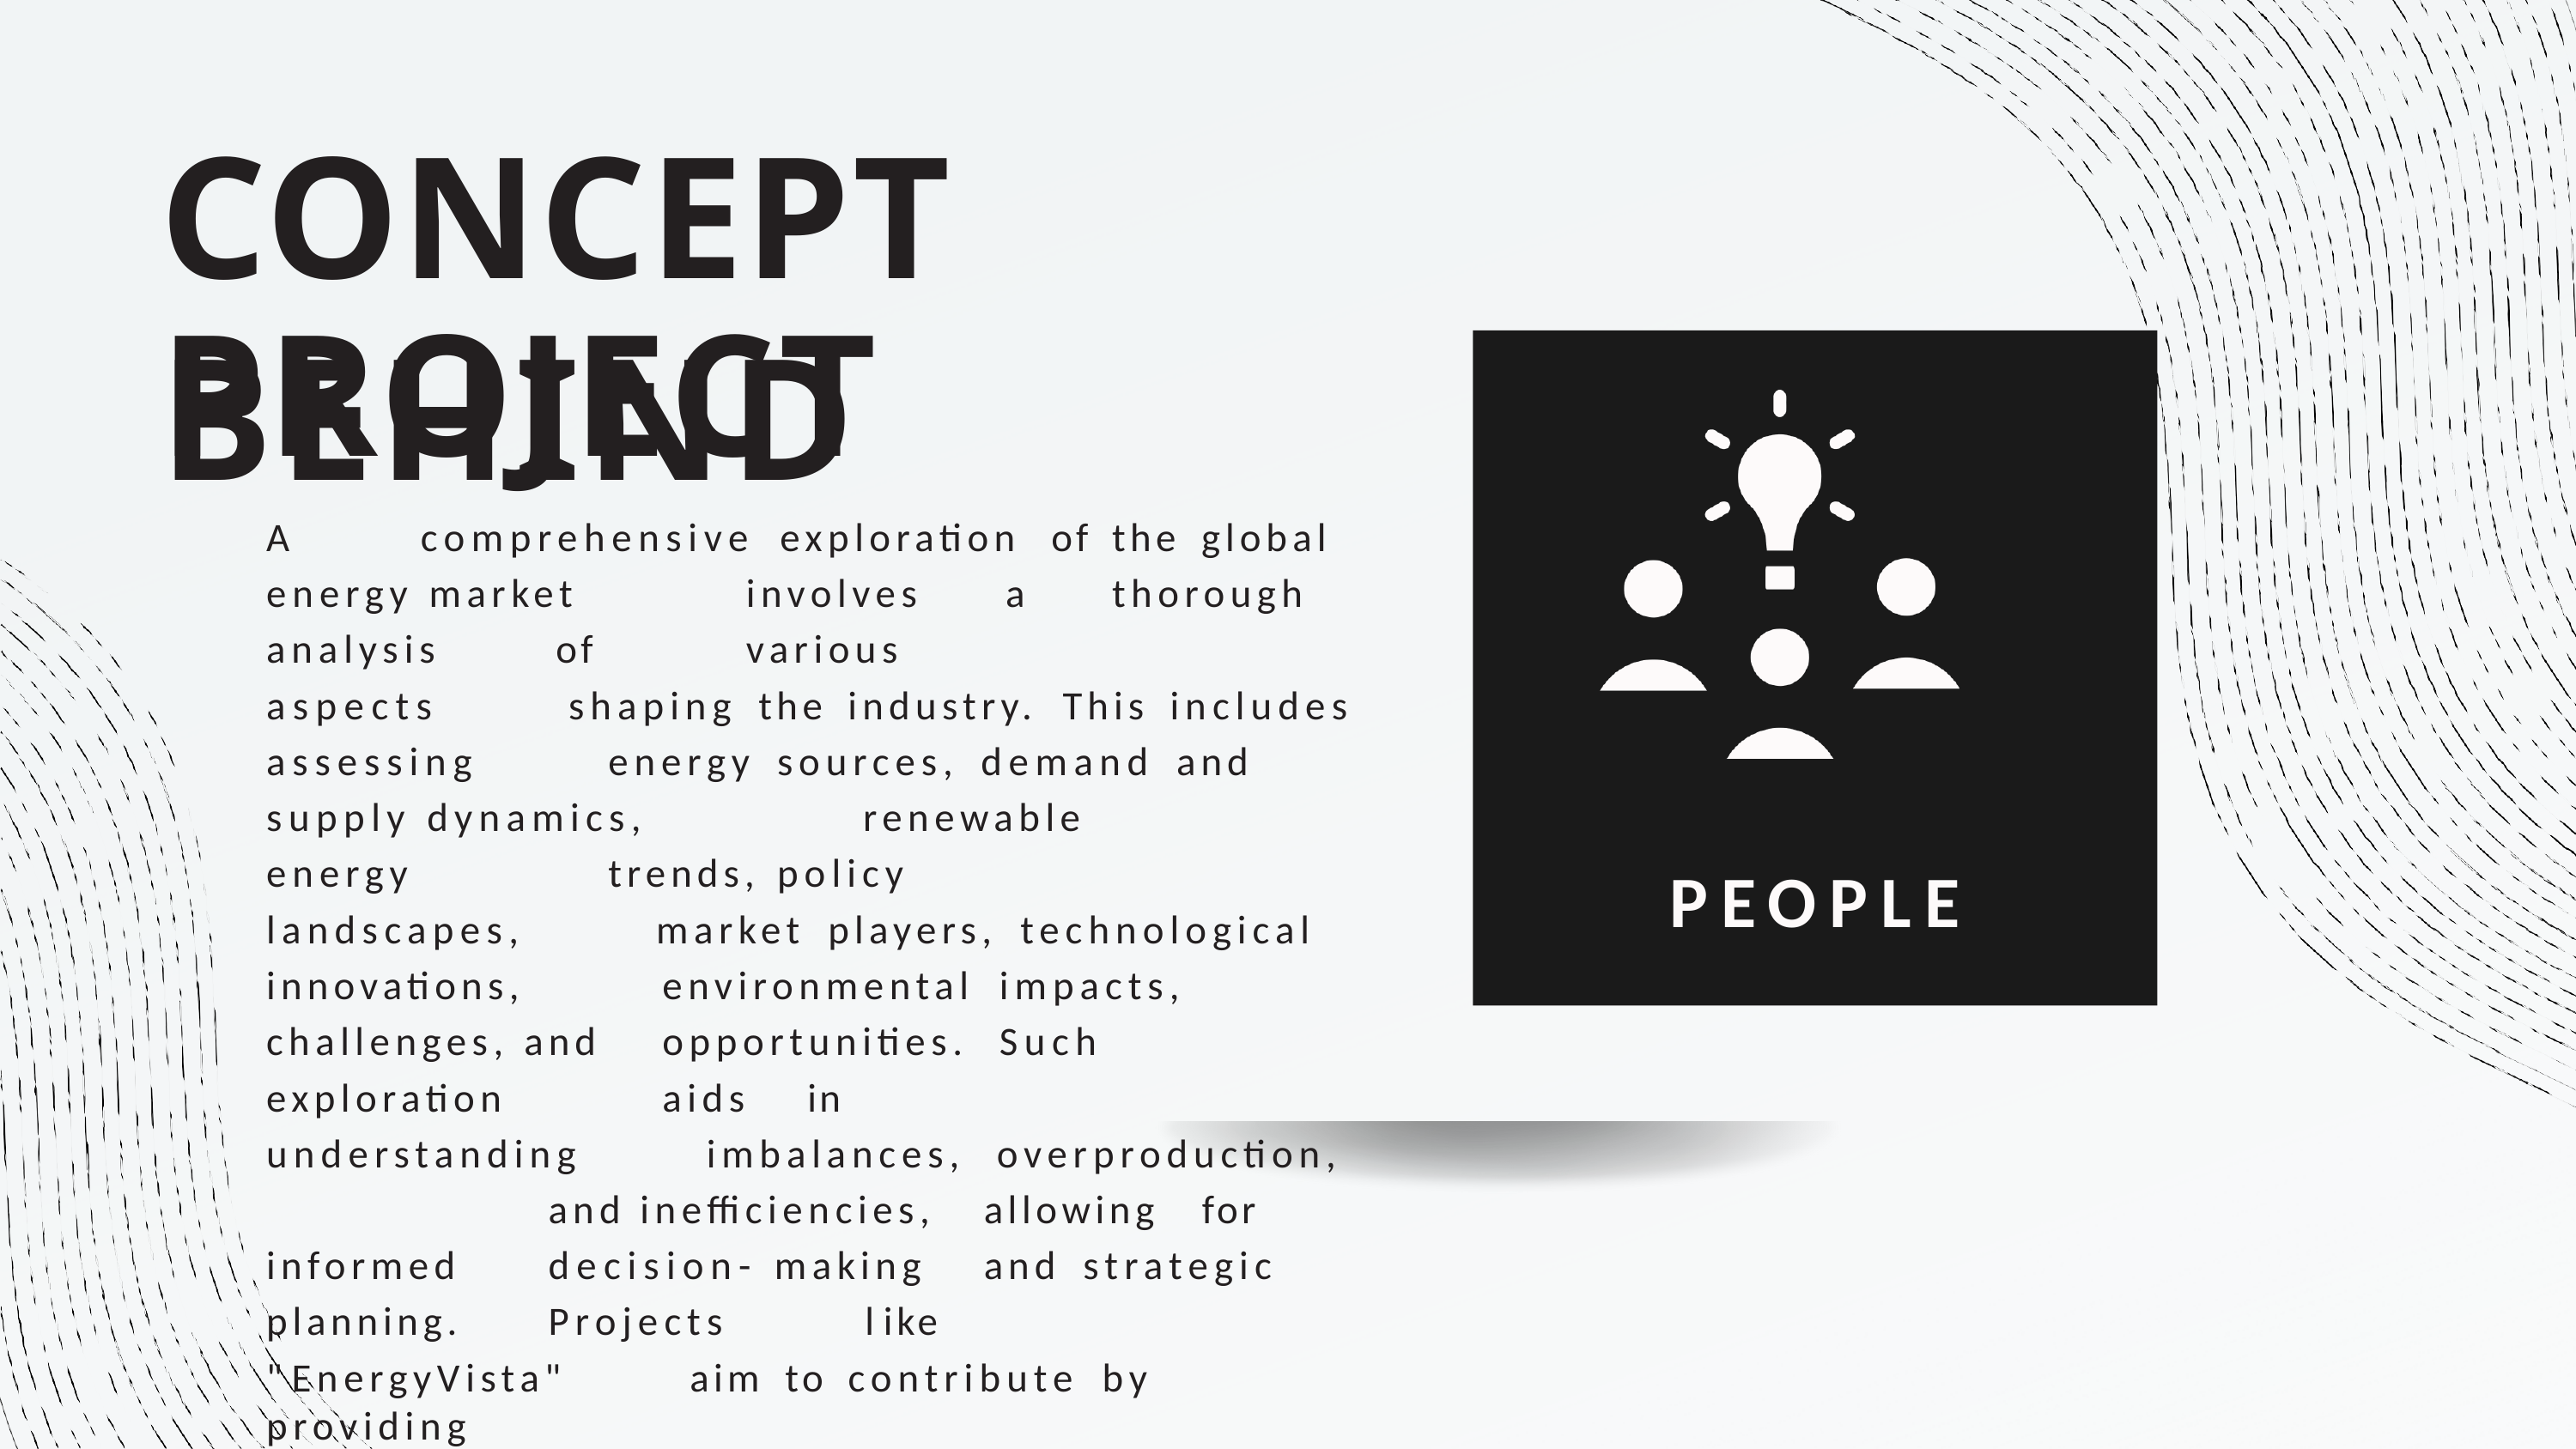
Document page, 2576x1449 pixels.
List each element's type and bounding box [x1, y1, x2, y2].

text_box [0, 0, 2576, 1449]
